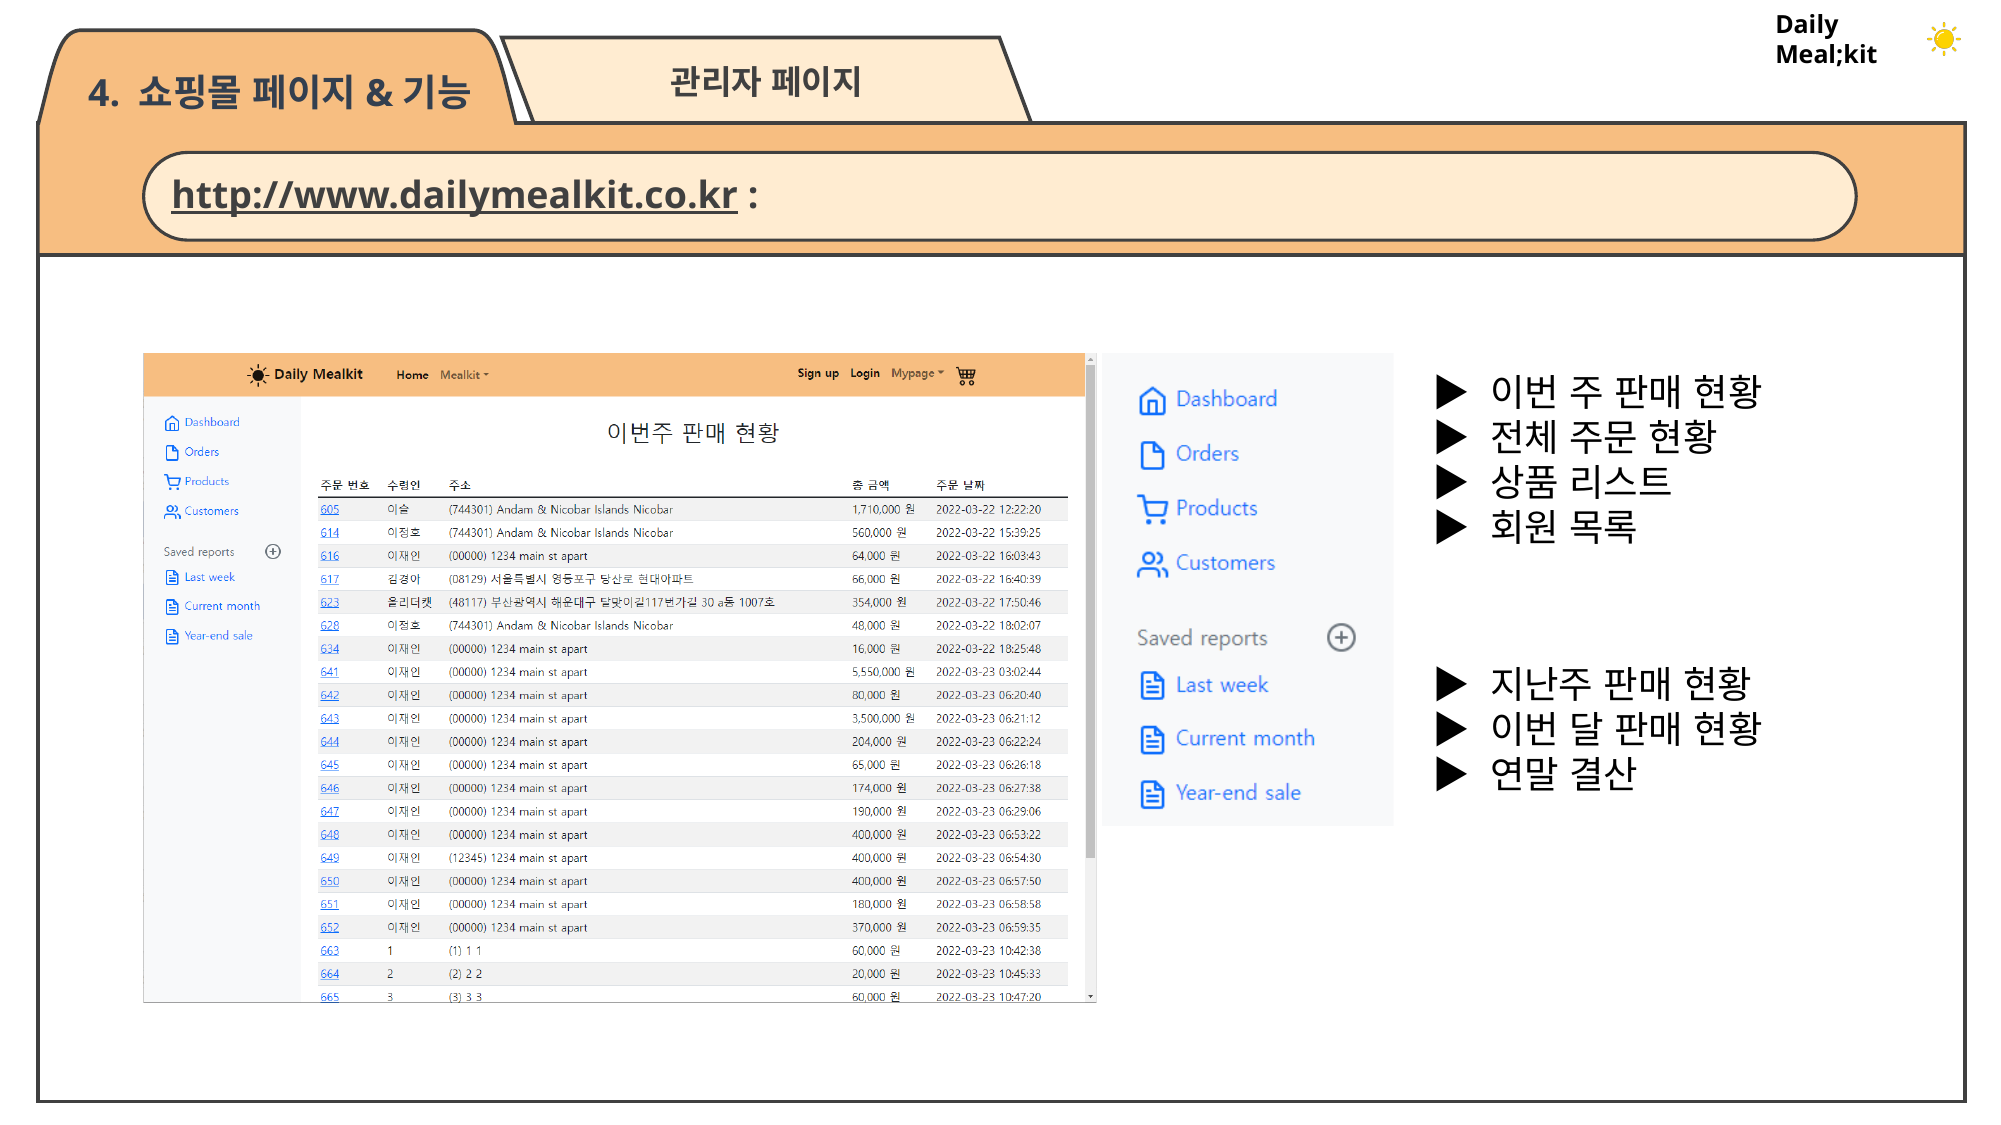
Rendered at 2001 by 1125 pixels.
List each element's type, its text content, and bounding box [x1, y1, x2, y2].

picture [143, 353, 1097, 1003]
text_box Daily Meal;kit [1731, 1, 1929, 77]
text_box [36, 51, 1967, 257]
picture [1102, 353, 1395, 826]
text_box [64, 29, 490, 38]
picture [1926, 21, 1962, 57]
text_box 관리자 페이지 [500, 36, 1032, 121]
text_box ▶ 이번 주 판매 현황 ▶ 전체 주문 현황 ▶ 상품 리스트 ▶ 회원 목록 ▶ 지난주 판매 현황 ▶ 이번 달 판매 현황 ▶ 연말 결산 [1418, 361, 1929, 804]
text_box http://www.dailymealkit.co.kr : [142, 151, 1858, 242]
text_box [37, 257, 1966, 1103]
text_box 4. 쇼핑몰 페이지&기능 [57, 38, 502, 121]
